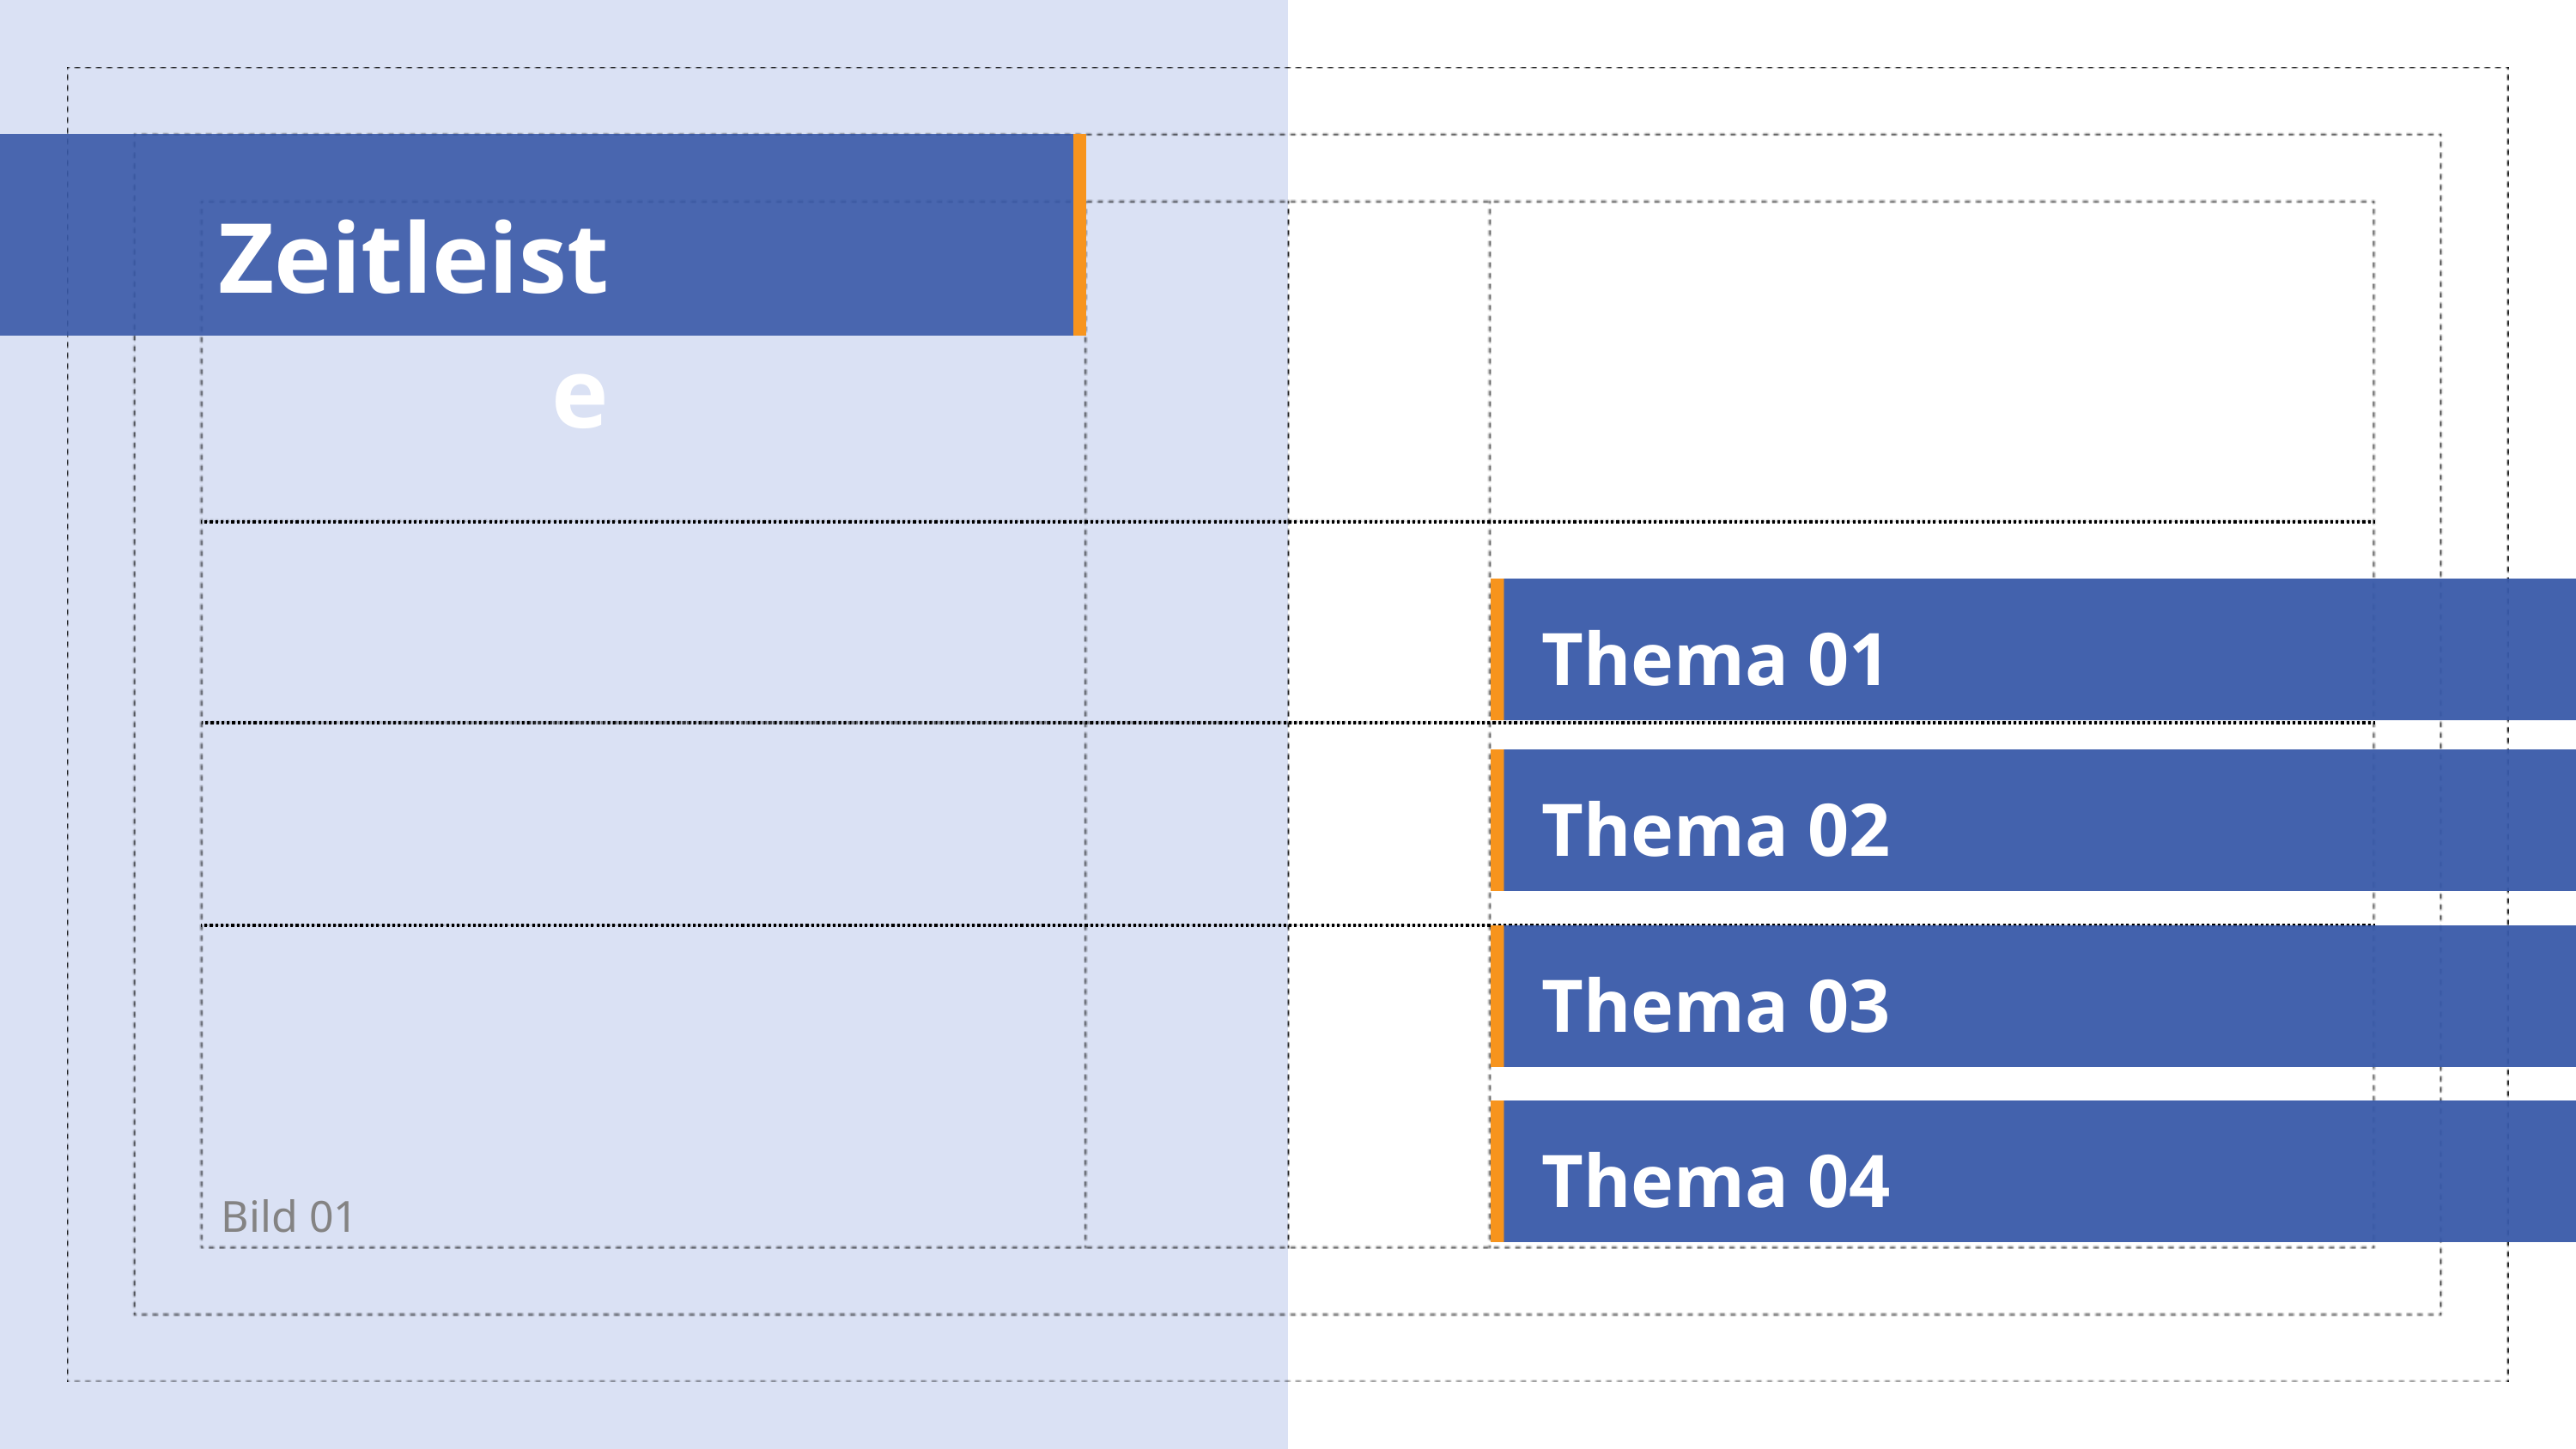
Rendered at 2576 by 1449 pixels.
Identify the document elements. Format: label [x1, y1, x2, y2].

picture [1489, 579, 2576, 721]
picture [1489, 925, 2576, 1067]
picture [1489, 1100, 2576, 1242]
text_box [66, 66, 2510, 1382]
picture [0, 0, 1289, 1449]
picture [1489, 749, 2576, 891]
